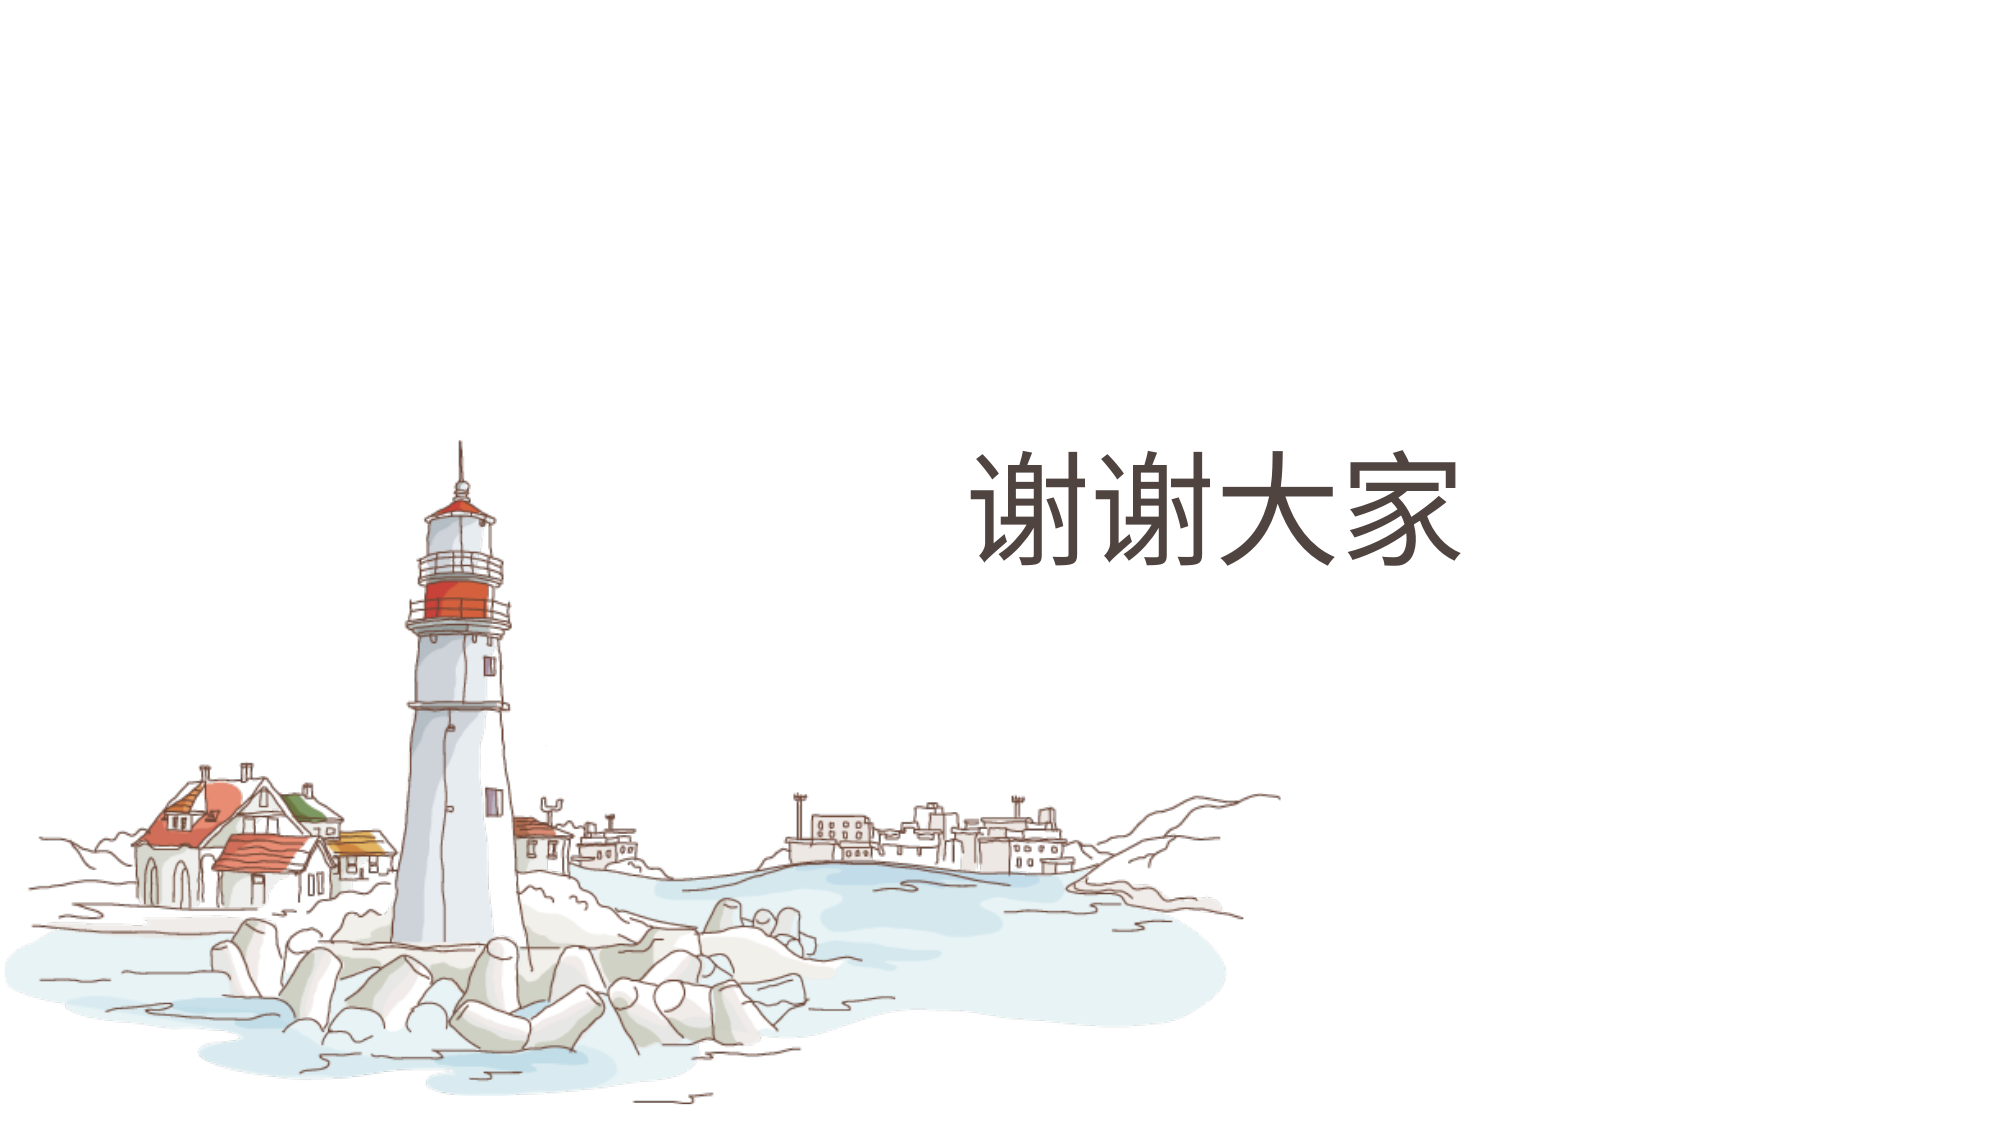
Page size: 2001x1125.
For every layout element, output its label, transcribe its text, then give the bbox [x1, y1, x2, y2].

text_box 谢谢大家 [1291, 423, 1485, 589]
picture [0, 355, 1291, 1125]
